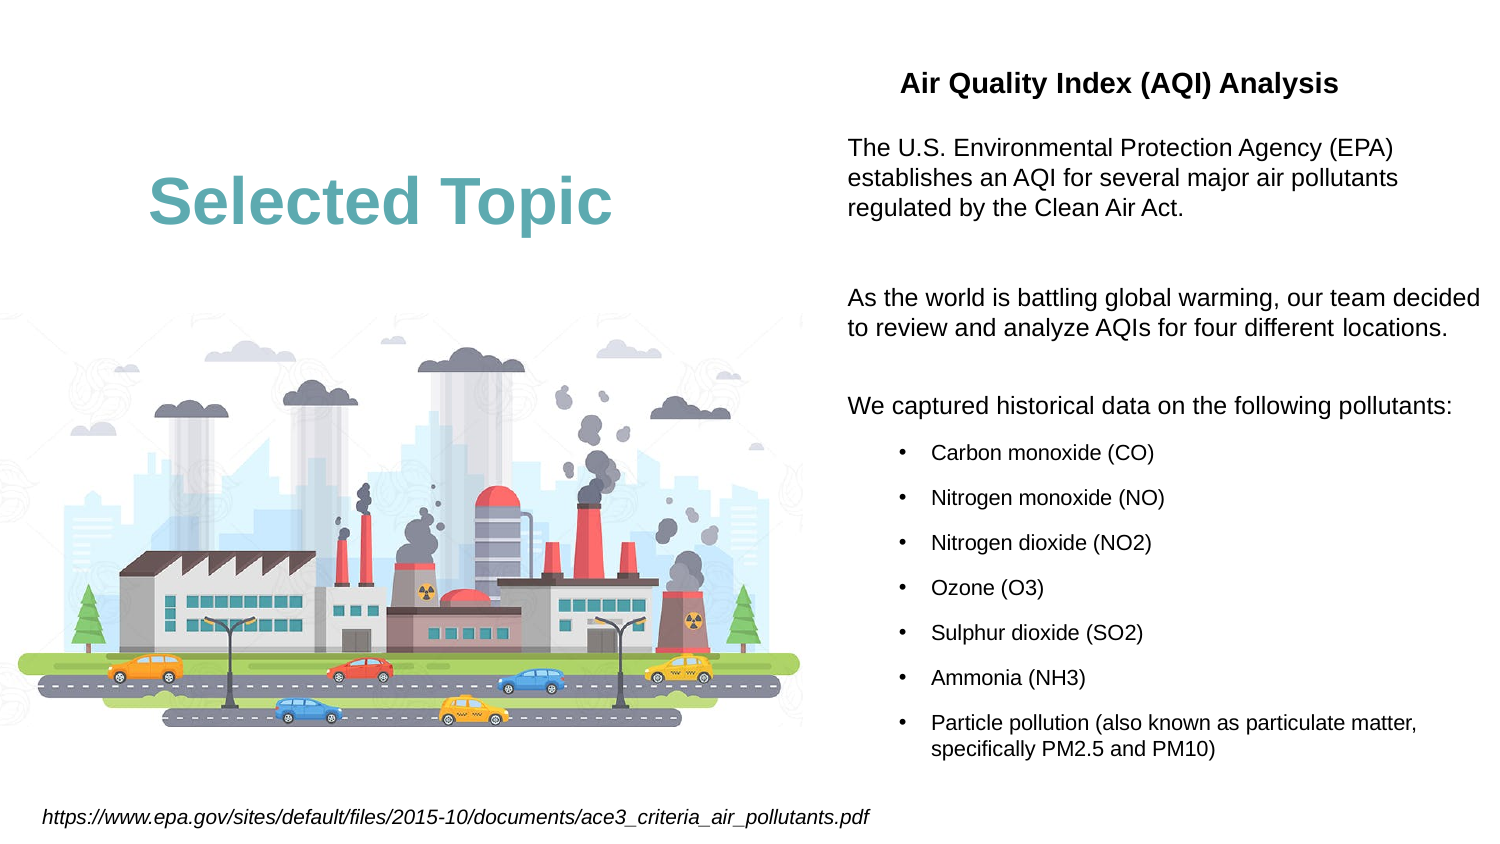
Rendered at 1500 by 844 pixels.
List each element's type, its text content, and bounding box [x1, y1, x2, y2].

list The U.S. Environmental Protection Agency (EPA) establishes an AQI for several major air pollutants regulated by the Clean Air Act. As the world is battling global warming, our team decided to review and analyze AQIs for four different locations. We captured historical data on the following pollutants: Carbon monoxide (CO) Nitrogen monoxide (NO) Nitrogen dioxide (NO2) Ozone (O3) Sulphur dioxide (SO2) Ammonia (NH3) Particle pollution (also known as particulate matter, specifically PM2.5 and PM10) [836, 125, 1500, 820]
text_box https://www.epa.gov/sites/default/files/2015-10/documents/ace3_criteria_air_pollutants.pdf [27, 796, 884, 836]
list Air Quality Index (AQI) Analysis [888, 57, 1448, 106]
picture [0, 313, 804, 727]
title Selected Topic [70, 81, 692, 245]
